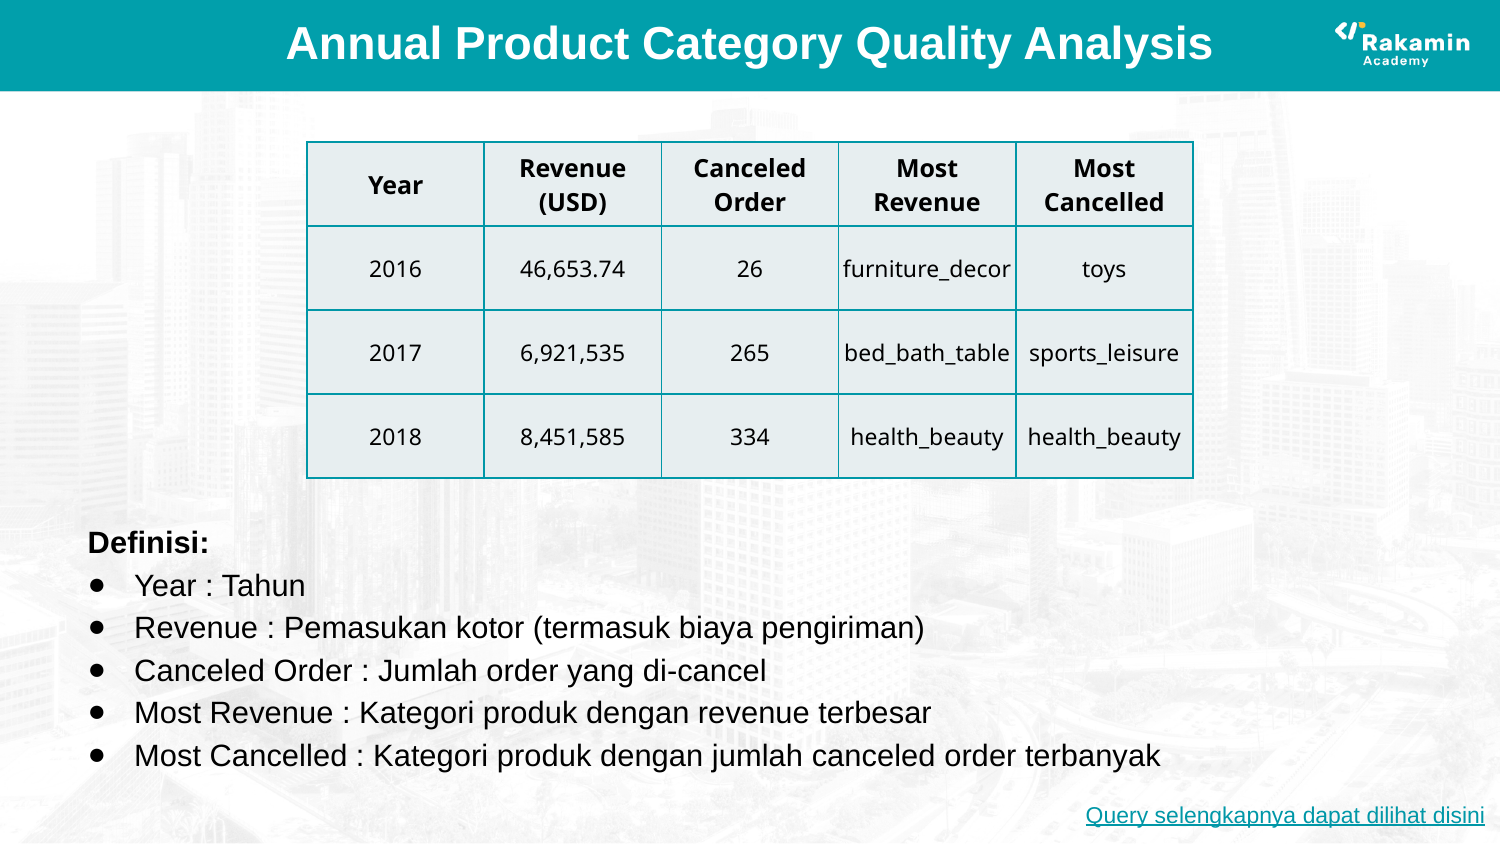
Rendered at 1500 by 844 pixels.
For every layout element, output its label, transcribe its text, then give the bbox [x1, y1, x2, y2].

table_cell 46,653.74 [485, 227, 661, 309]
text_box Query selengkapnya dapat dilihat disini [763, 757, 1500, 843]
table_header Most Revenue [839, 143, 1015, 225]
table_cell 2017 [308, 311, 483, 393]
table_cell sports_leisure [1017, 311, 1192, 393]
picture [0, 0, 1500, 844]
table_cell health_beauty [839, 395, 1015, 477]
table_cell toys [1017, 227, 1192, 309]
table_header Year [308, 143, 483, 225]
table_cell 8,451,585 [485, 395, 661, 477]
table_header Revenue (USD) [485, 143, 661, 225]
table_cell 6,921,535 [485, 311, 661, 393]
table_cell 334 [662, 395, 838, 477]
table_header Canceled Order [662, 143, 838, 225]
table_cell 2018 [308, 395, 483, 477]
table_cell 2016 [308, 227, 483, 309]
list Definisi: Year : Tahun Revenue : Pemasukan kotor (termasuk biaya pengiriman) Canceled Order : Jumlah order yang di-cancel Most Revenue : Kategori produk dengan revenue terbesar Most Cancelled : Kategori produk dengan jumlah canceled order terbanyak [51, 501, 1449, 791]
table_cell 265 [662, 311, 838, 393]
table_header Most Cancelled [1017, 143, 1192, 225]
table_cell bed_bath_table [839, 311, 1015, 393]
table_cell health_beauty [1017, 395, 1192, 477]
title Annual Product Category Quality Analysis [51, 0, 1449, 92]
table_cell 26 [662, 227, 838, 309]
table_cell furniture_decor [839, 227, 1015, 309]
